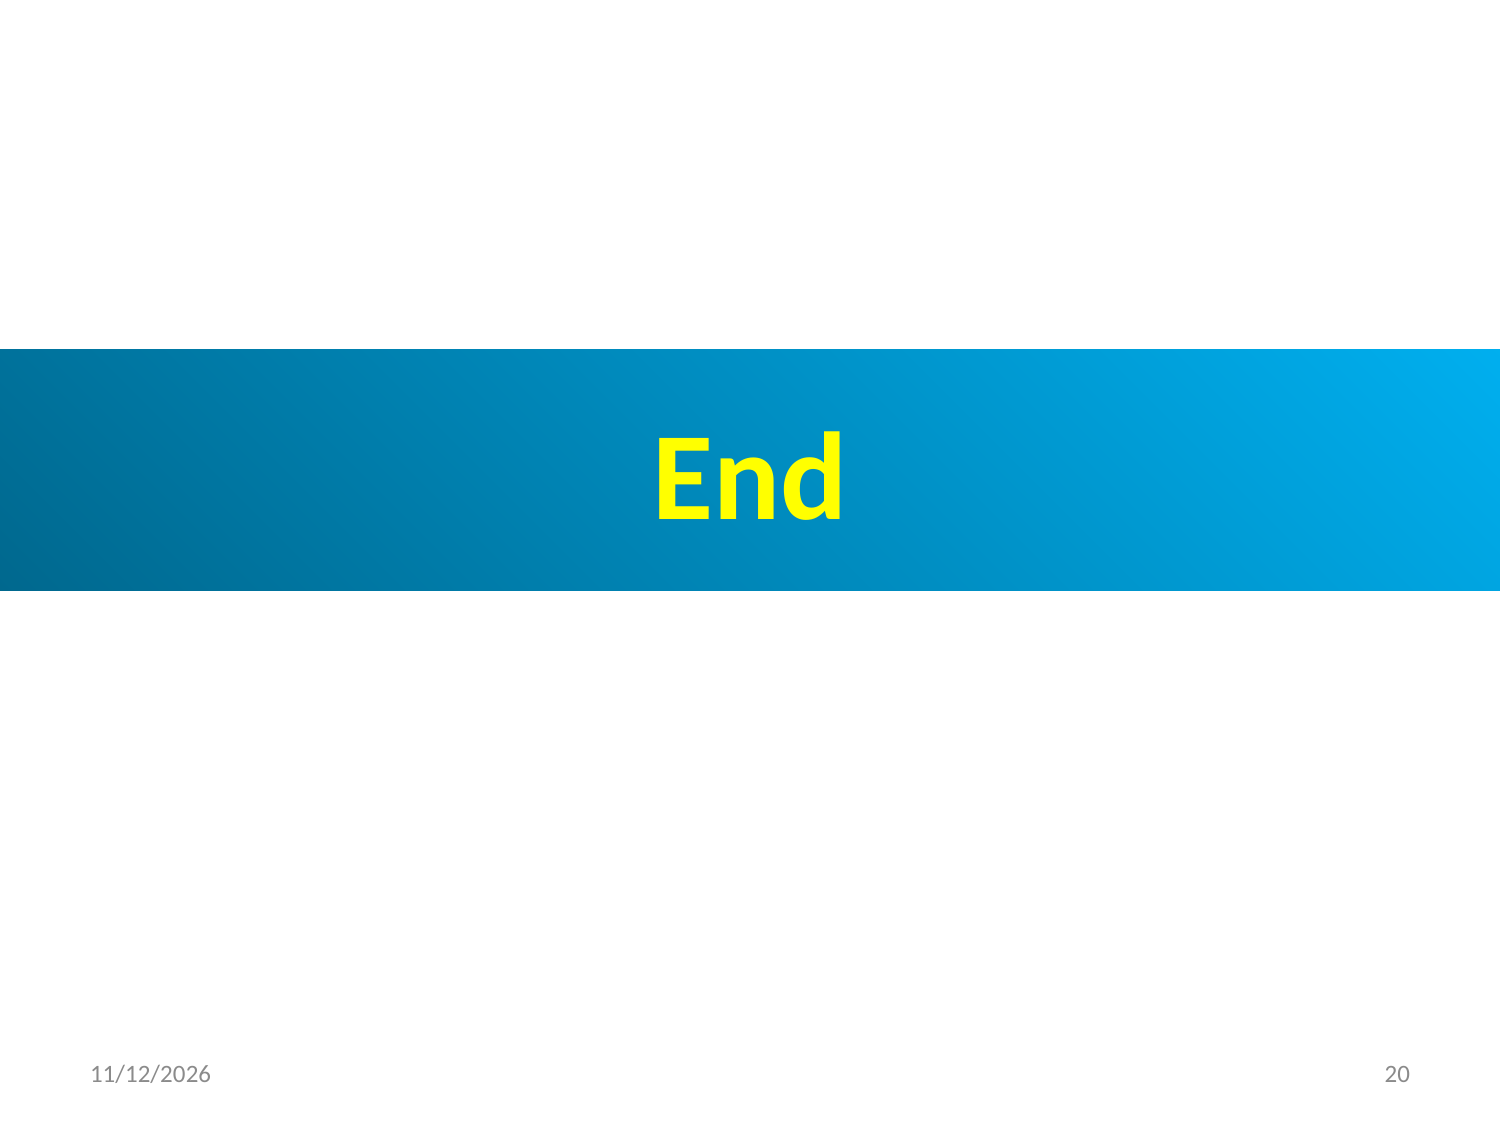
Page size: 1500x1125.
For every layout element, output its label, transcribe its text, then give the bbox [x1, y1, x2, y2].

slide_number 20 [1074, 1042, 1425, 1103]
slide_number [75, 1042, 425, 1103]
title End [0, 349, 1500, 591]
